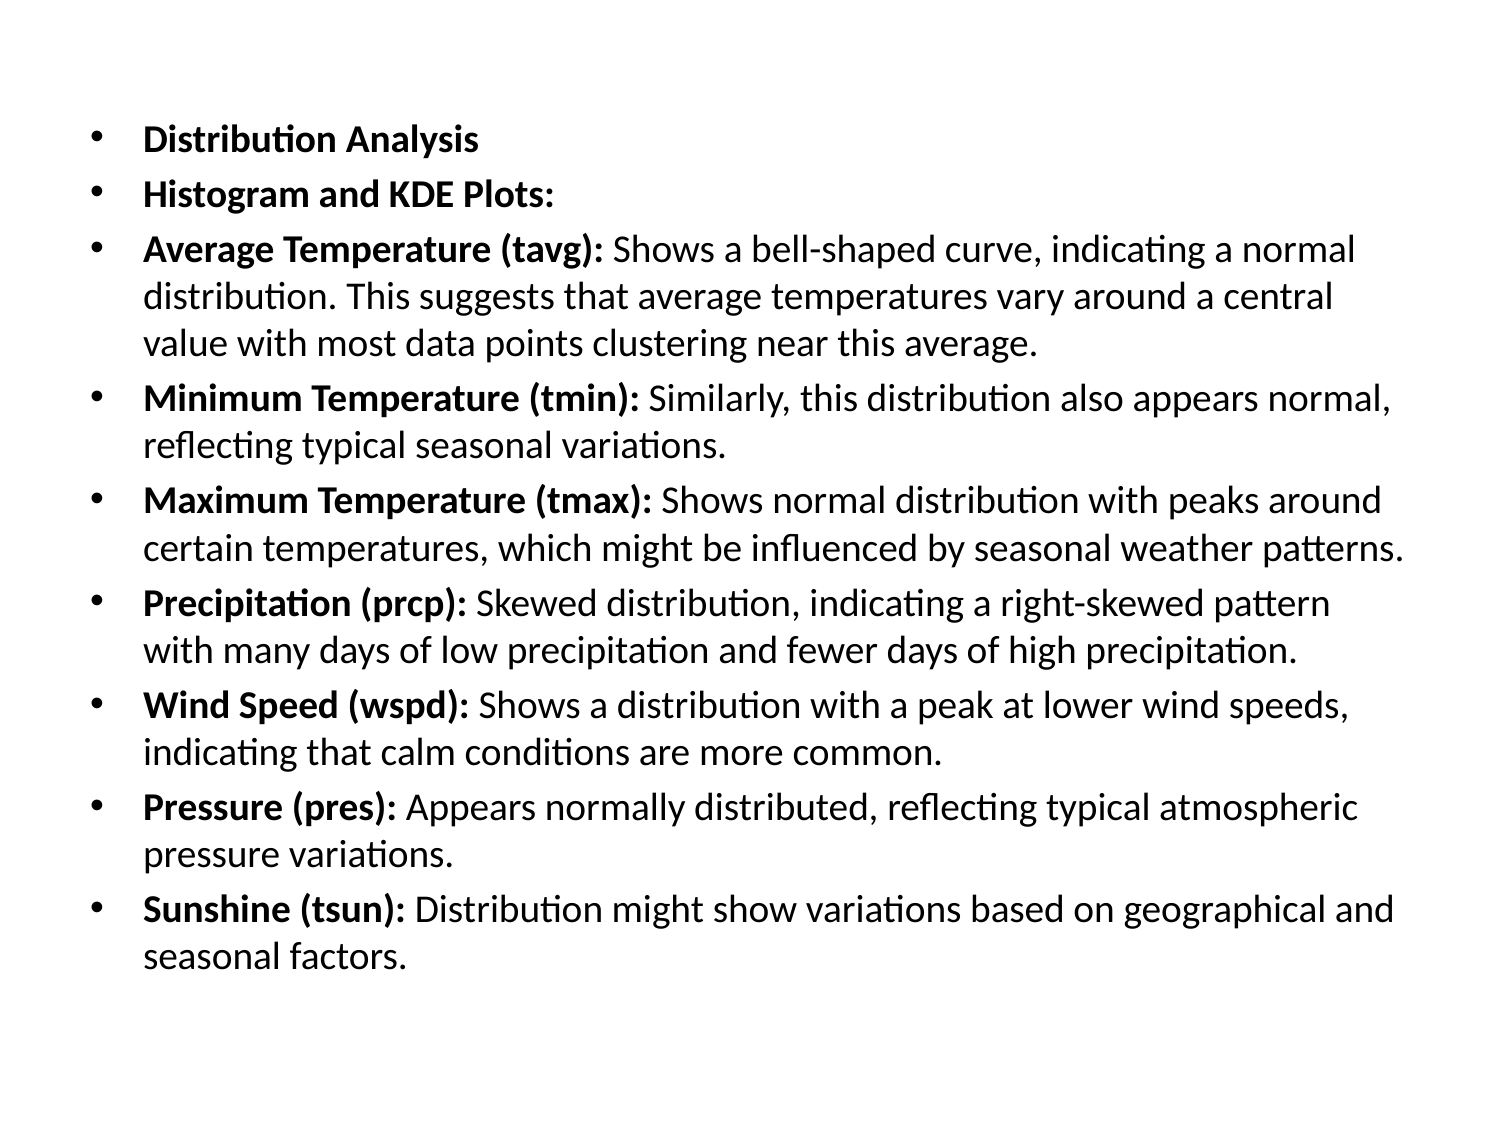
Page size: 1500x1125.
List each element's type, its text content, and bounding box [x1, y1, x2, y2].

list Distribution Analysis Histogram and KDE Plots: Average Temperature (tavg): Shows a bell-shaped curve, indicating a normal distribution. This suggests that average temperatures vary around a central value with most data points clustering near this average. Minimum Temperature (tmin): Similarly, this distribution also appears normal, reflecting typical seasonal variations. Maximum Temperature (tmax): Shows normal distribution with peaks around certain temperatures, which might be influenced by seasonal weather patterns. Precipitation (prcp): Skewed distribution, indicating a right-skewed pattern with many days of low precipitation and fewer days of high precipitation. Wind Speed (wspd): Shows a distribution with a peak at lower wind speeds, indicating that calm conditions are more common. Pressure (pres): Appears normally distributed, reflecting typical atmospheric pressure variations. Sunshine (tsun): Distribution might show variations based on geographical and seasonal factors. [75, 105, 1425, 1005]
